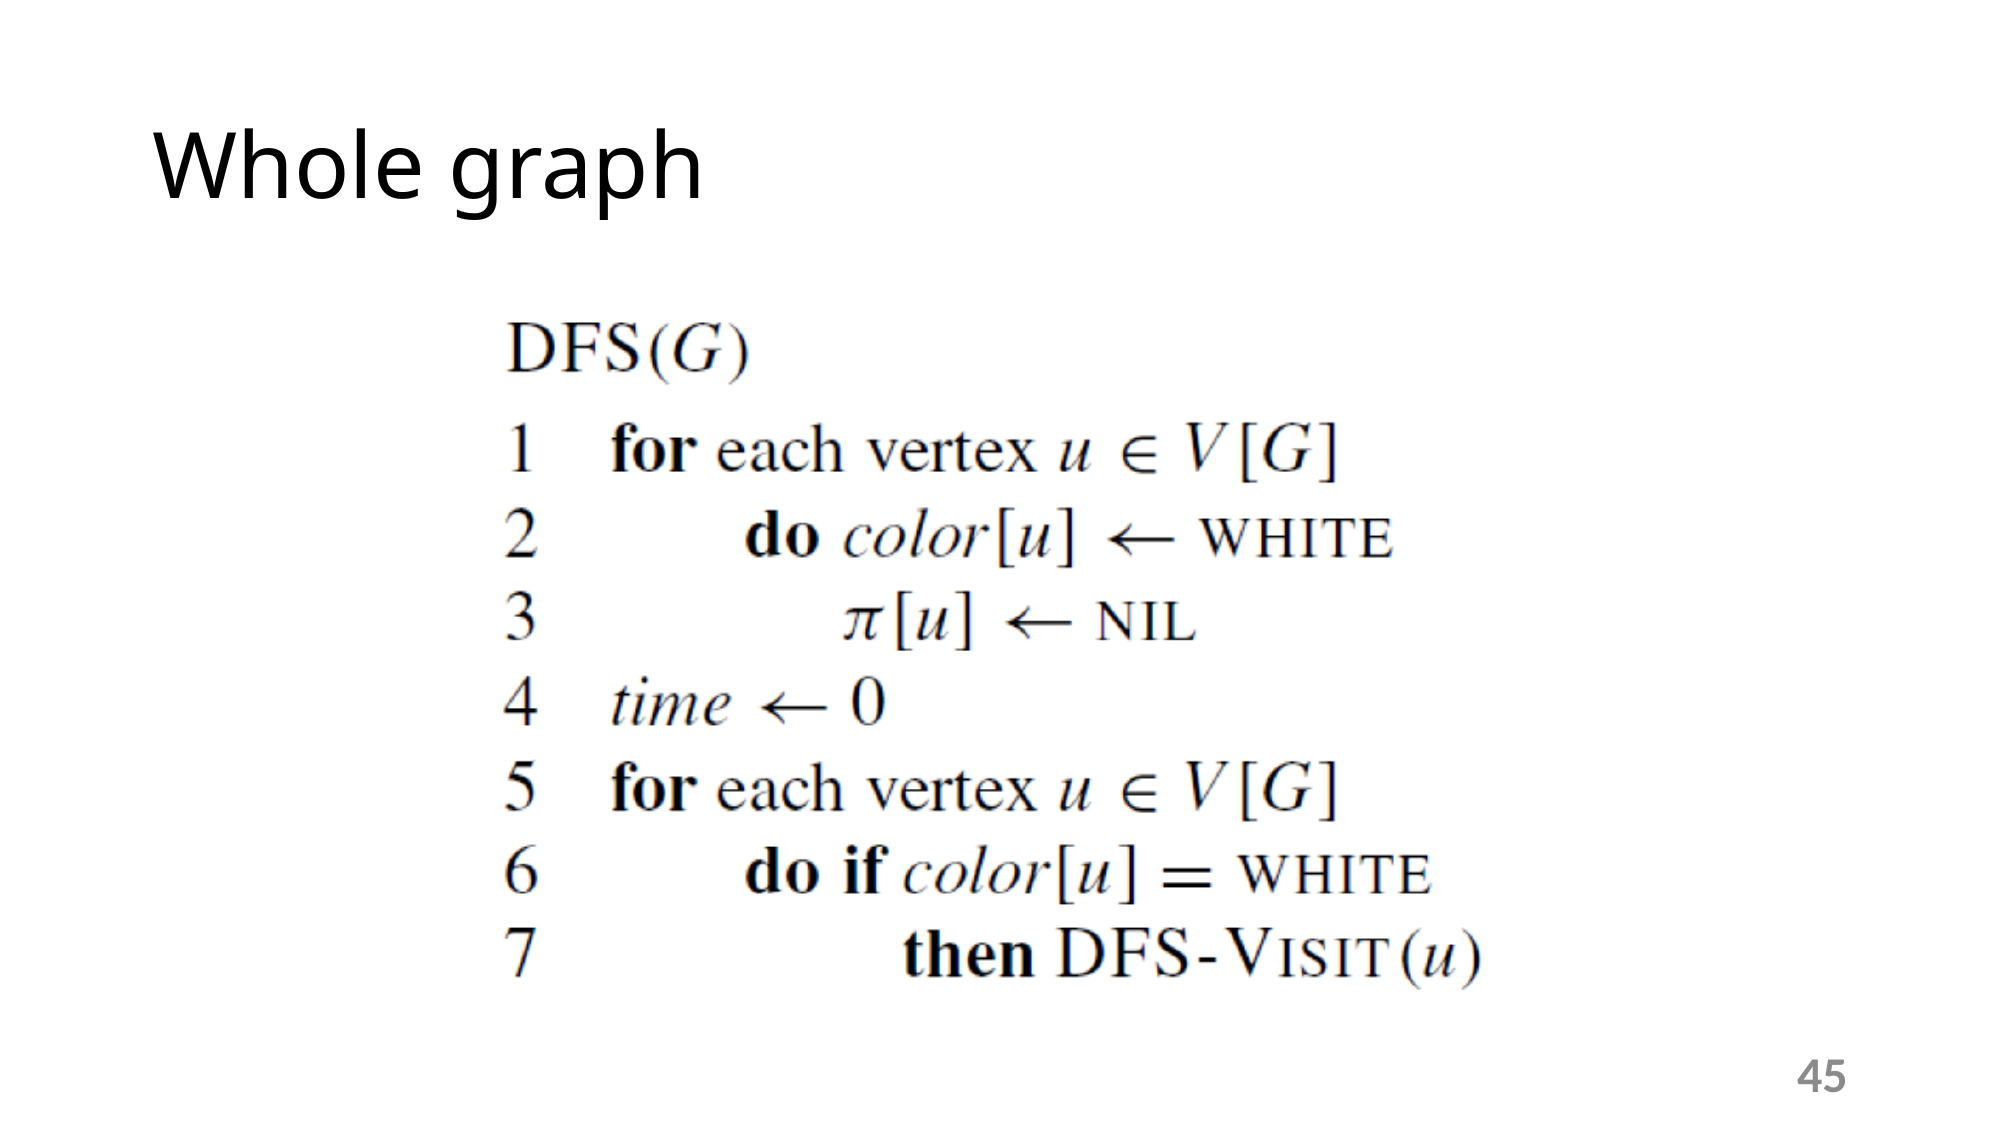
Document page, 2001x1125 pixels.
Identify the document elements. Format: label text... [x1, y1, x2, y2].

title Whole graph [137, 59, 1863, 278]
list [486, 299, 1514, 1014]
slide_number 45 [1412, 1042, 1863, 1103]
